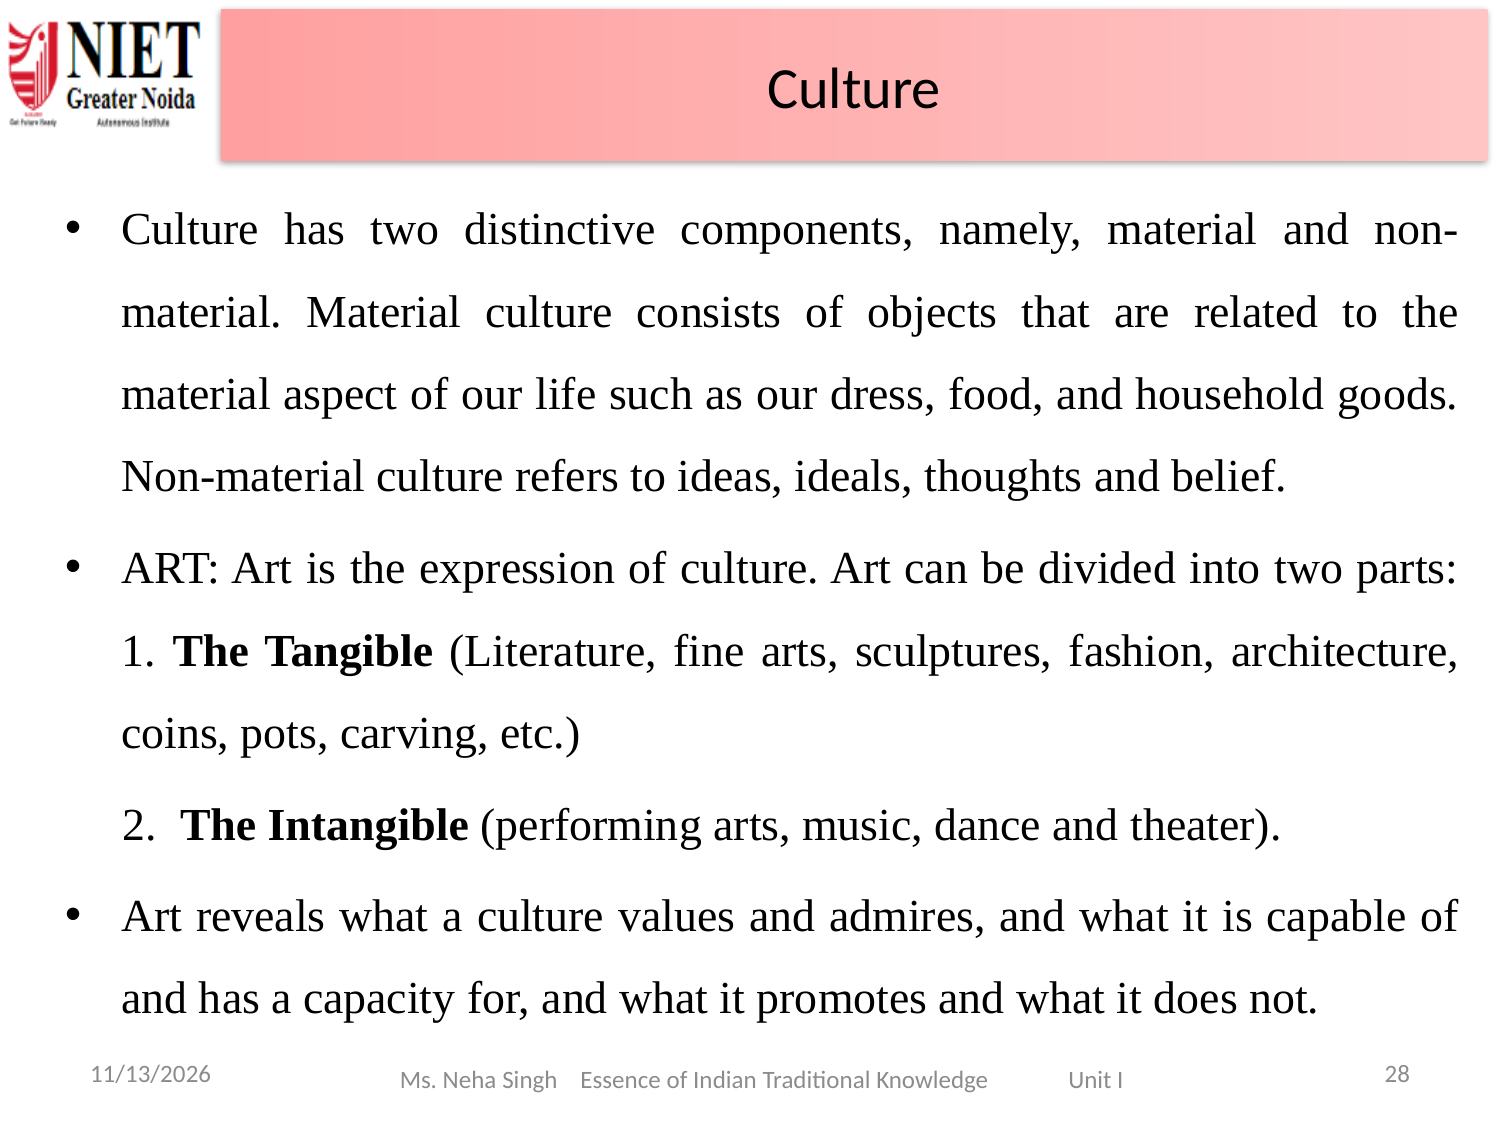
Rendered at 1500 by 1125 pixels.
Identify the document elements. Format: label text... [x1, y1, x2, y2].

text_box Culture [220, 8, 1488, 162]
list Culture has two distinctive components, namely, material and non-material. Material culture consists of objects that are related to the material aspect of our life such as our dress, food, and household goods. Non-material culture refers to ideas, ideals, thoughts and belief. ART: Art is the expression of culture. Art can be divided into two parts: 1. The Tangible (Literature, fine arts, sculptures, fashion, architecture, coins, pots, carving, etc.) 2. The Intangible (performing arts, music, dance and theater). Art reveals what a culture values and admires, and what it is capable of and has a capacity for, and what it promotes and what it does not. [50, 163, 1475, 1028]
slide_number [75, 1042, 237, 1103]
picture [0, 0, 213, 151]
slide_number 28 [1074, 1042, 1425, 1103]
footer Ms. Neha Singh Essence of Indian Traditional Knowledge Unit I [237, 1042, 1288, 1115]
